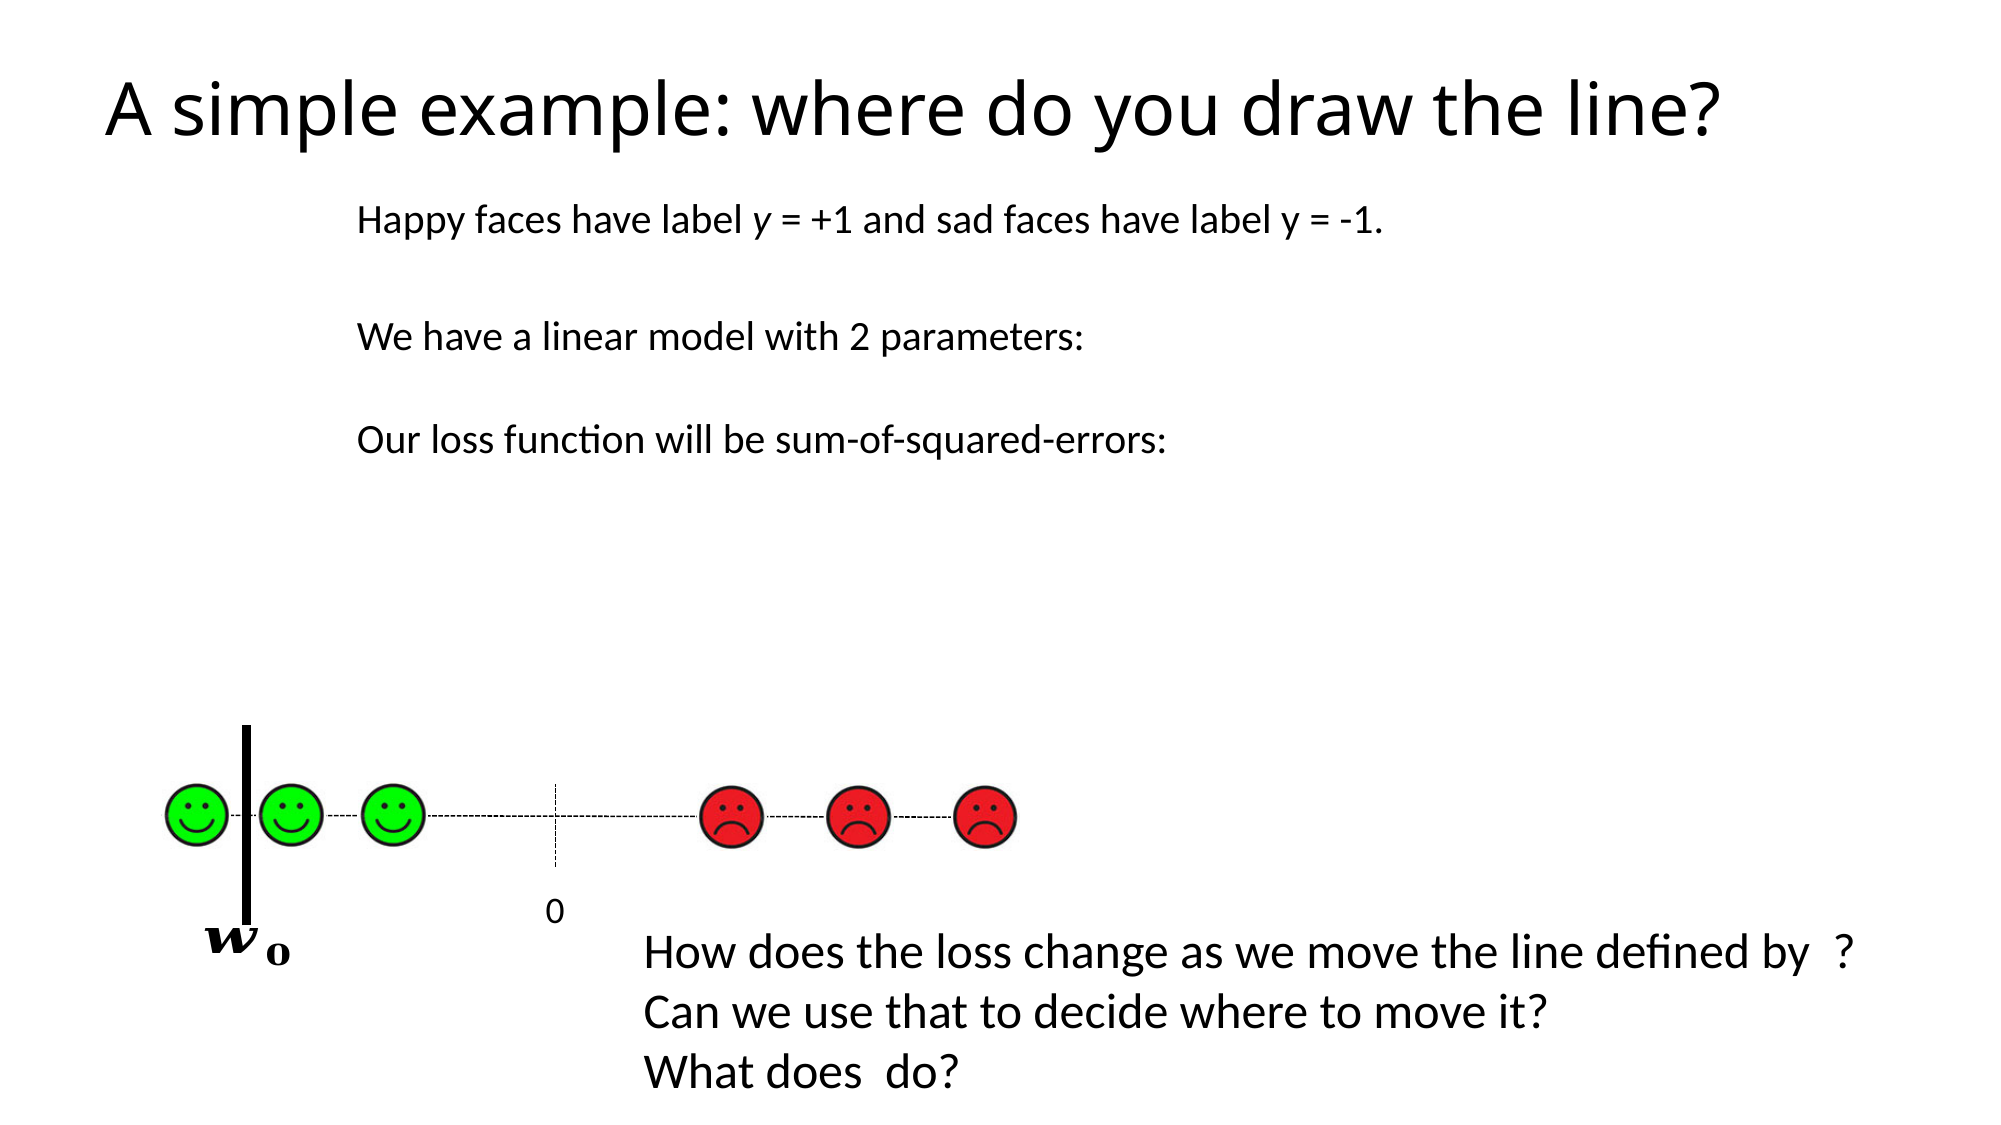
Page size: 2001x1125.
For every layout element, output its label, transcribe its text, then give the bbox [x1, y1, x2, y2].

text_box 0 [530, 878, 580, 939]
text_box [161, 781, 202, 867]
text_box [290, 781, 1020, 867]
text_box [202, 725, 290, 972]
title A simple example: where do you draw the line? [90, 30, 1835, 193]
